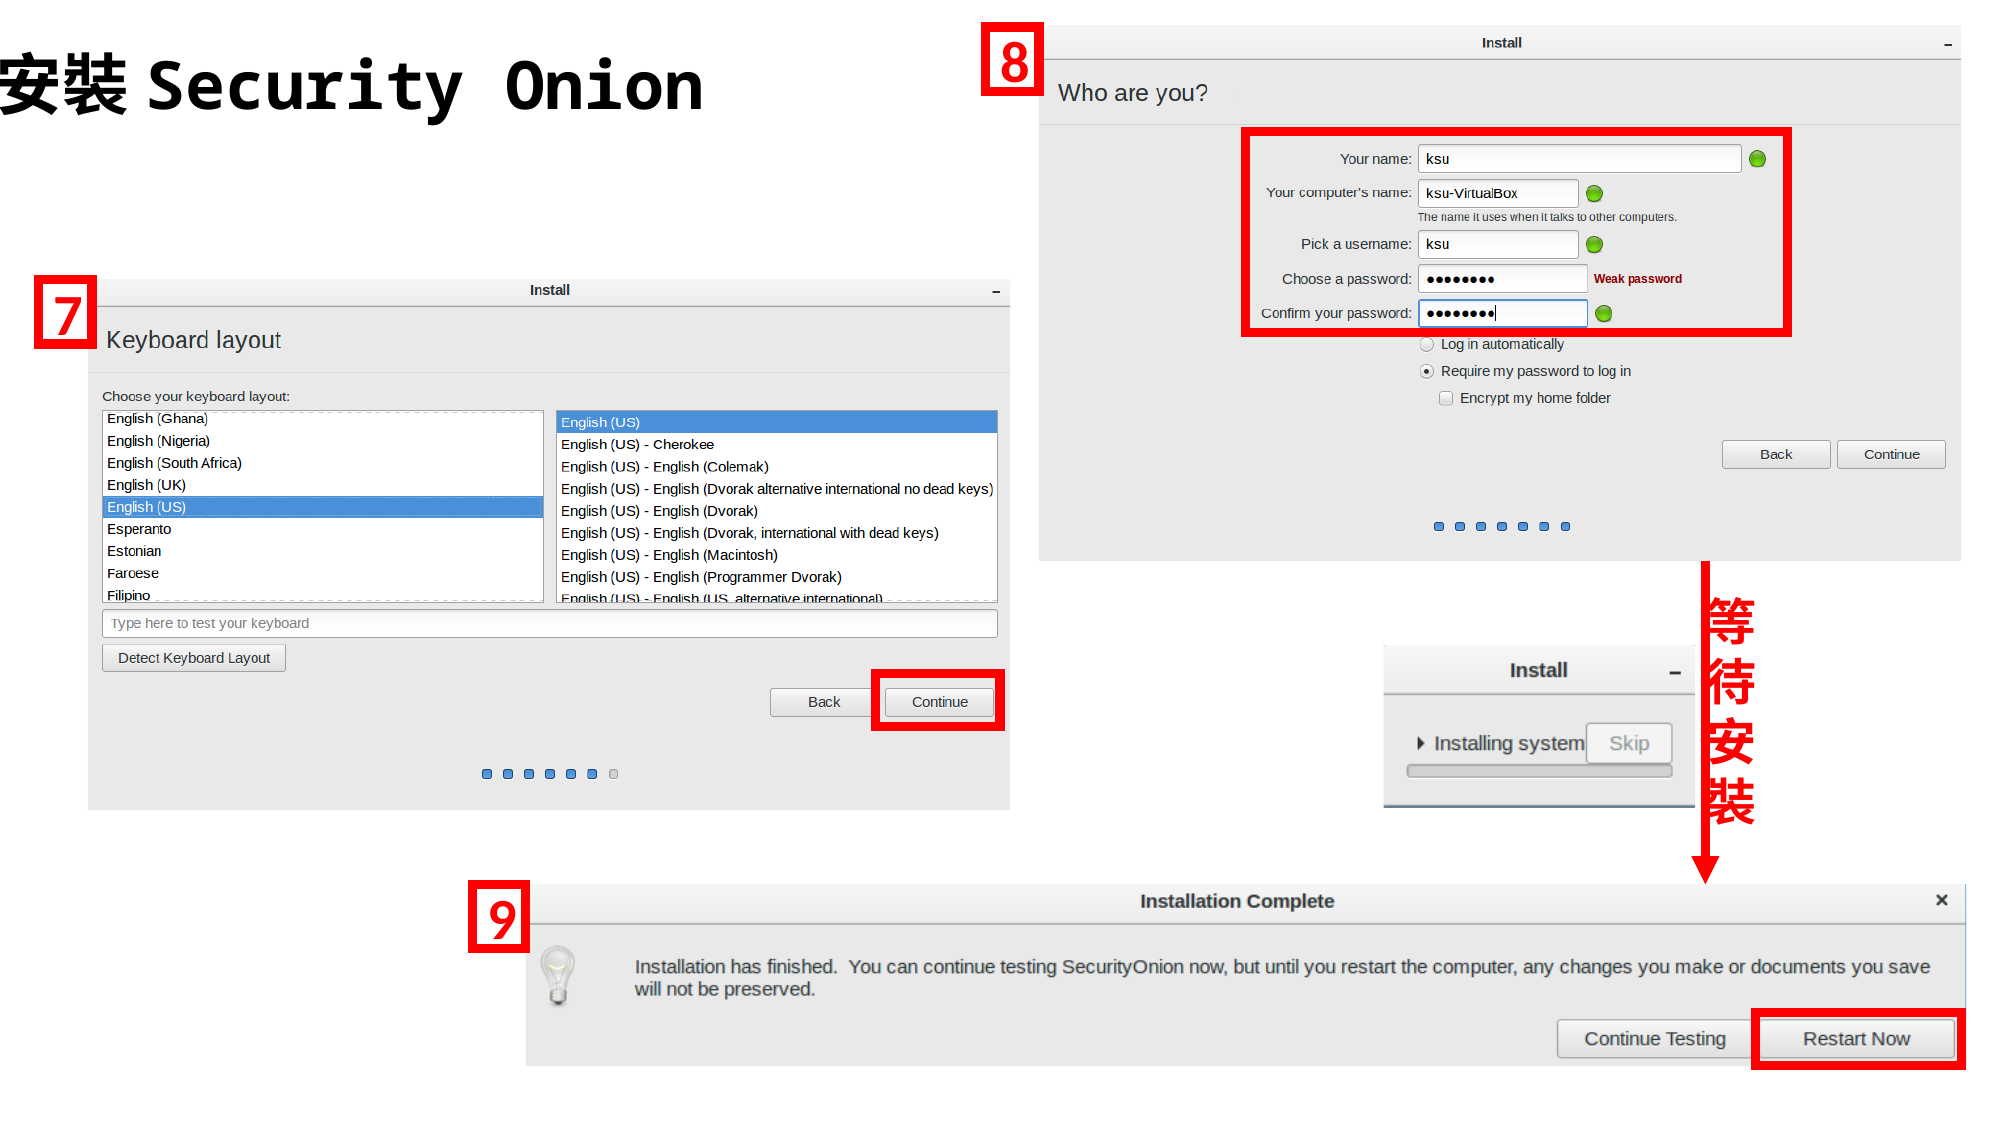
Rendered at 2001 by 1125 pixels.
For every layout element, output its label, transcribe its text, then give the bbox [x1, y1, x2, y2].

text_box 8 [985, 26, 1038, 93]
text_box 9 [471, 883, 527, 950]
picture [1038, 25, 1962, 561]
text_box 等待安裝 [1706, 583, 1715, 839]
picture [525, 884, 1967, 1066]
picture [87, 279, 1011, 810]
text_box 安裝Security Onion [0, 35, 720, 130]
text_box 7 [38, 278, 93, 345]
picture [1383, 645, 1696, 808]
